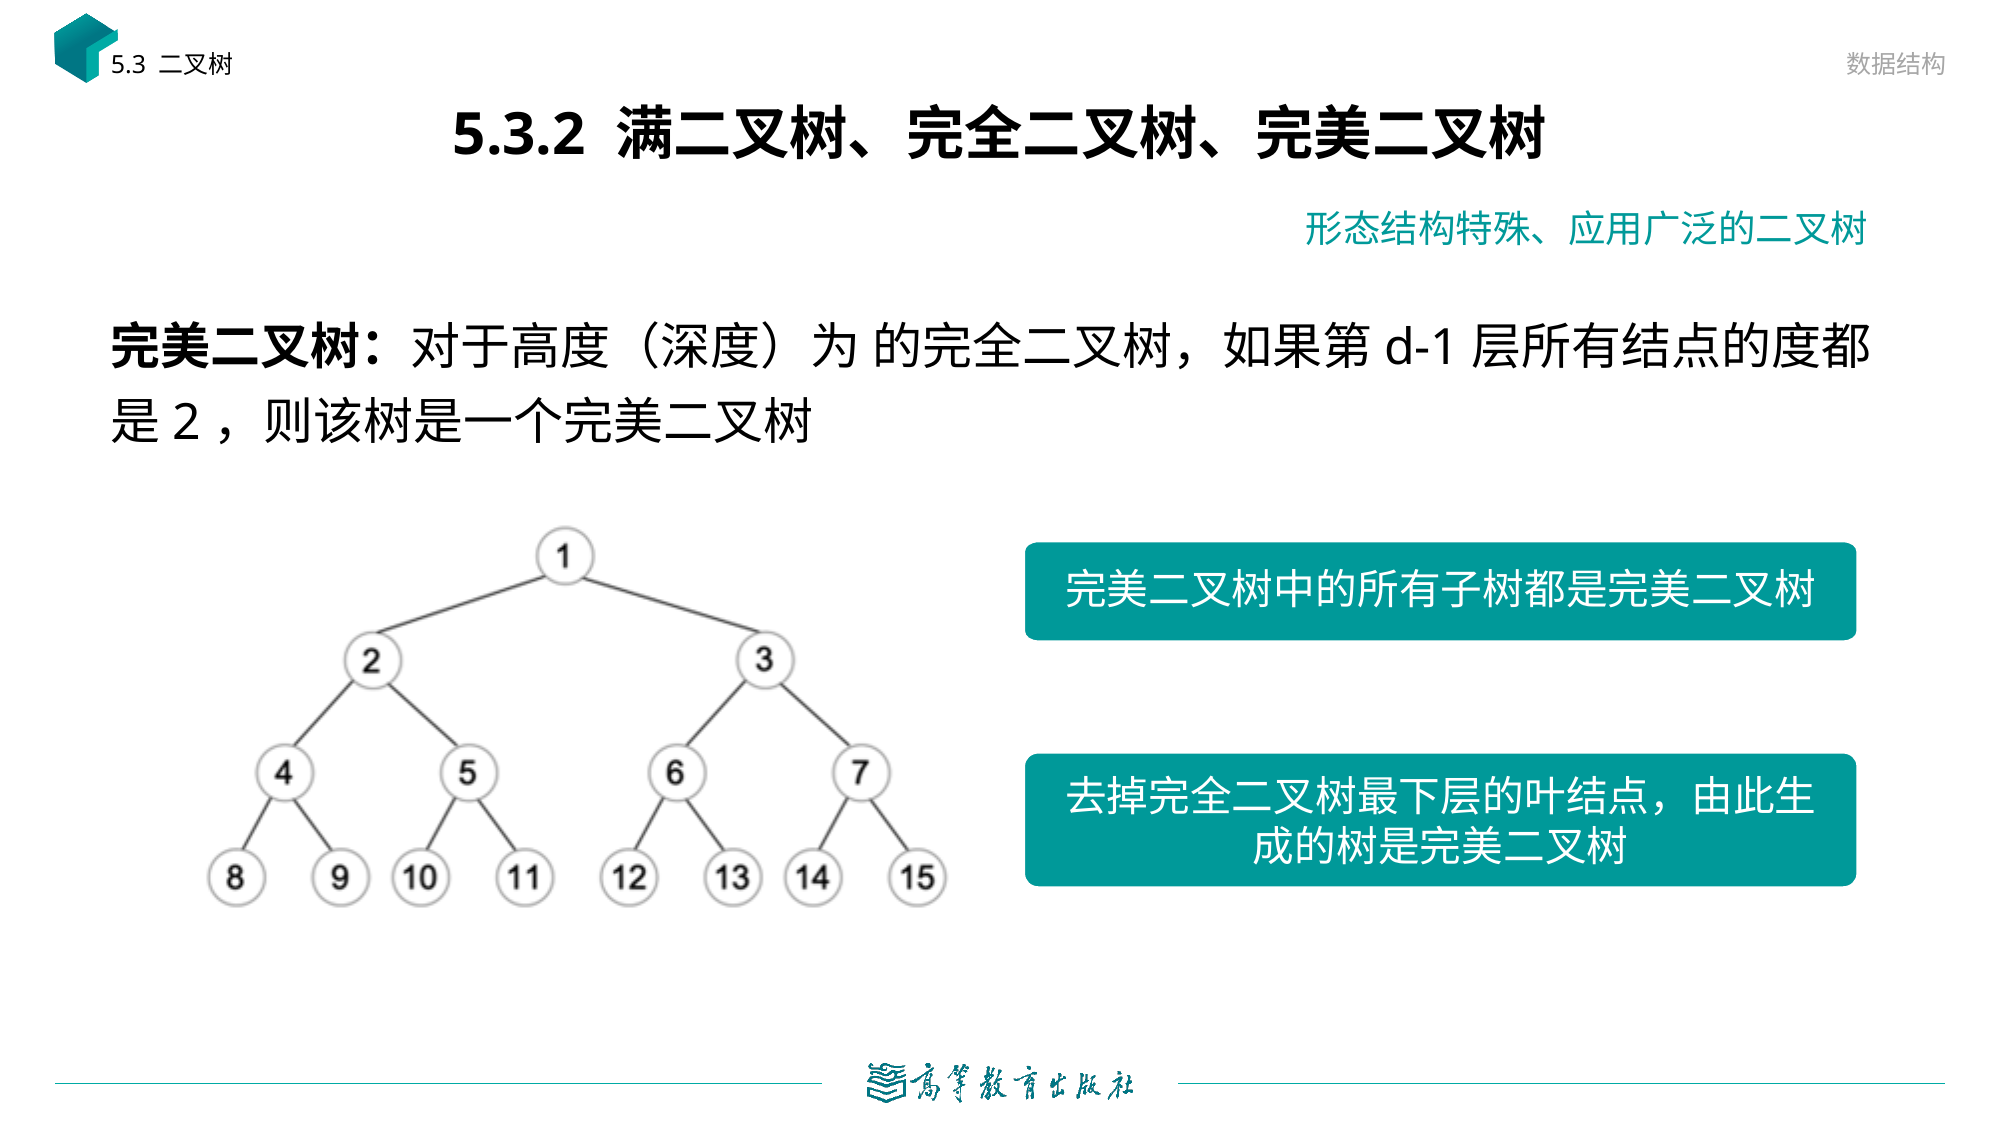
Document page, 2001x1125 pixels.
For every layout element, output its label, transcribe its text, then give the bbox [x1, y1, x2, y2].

text_box 形态结构特殊、应用广泛的二叉树 [1291, 197, 1921, 257]
text_box 完美二叉树中的所有子树都是完美二叉树 [1023, 540, 1859, 643]
picture [197, 516, 973, 932]
text_box 去掉完全二叉树最下层的叶结点，由此生成的树是完美二叉树 [1023, 751, 1859, 889]
list 数据结构 [1115, 32, 1962, 86]
subtitle 5.3 二叉树 [95, 44, 894, 99]
list [95, 209, 1910, 1039]
picture [867, 1063, 1133, 1103]
title 5.3.2 满二叉树、完全二叉树、完美二叉树 [137, 92, 1863, 178]
